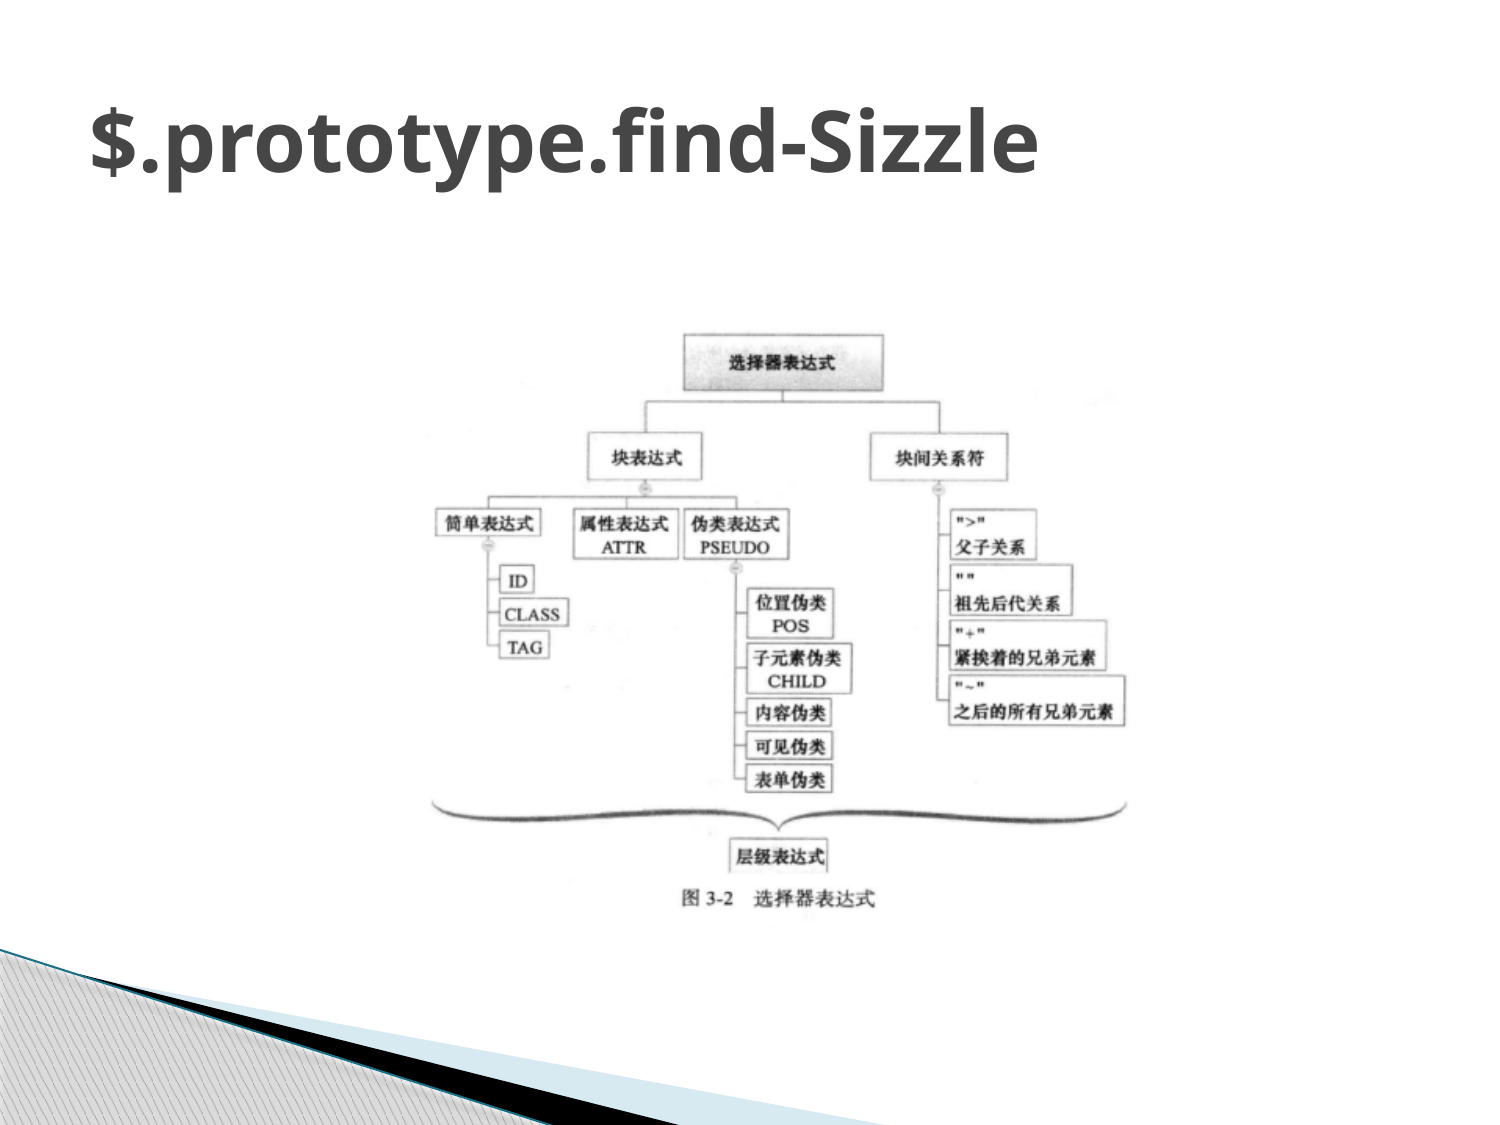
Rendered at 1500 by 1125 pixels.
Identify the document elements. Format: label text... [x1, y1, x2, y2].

picture [421, 316, 1141, 928]
title $.prototype.find-Sizzle [75, 45, 1425, 233]
